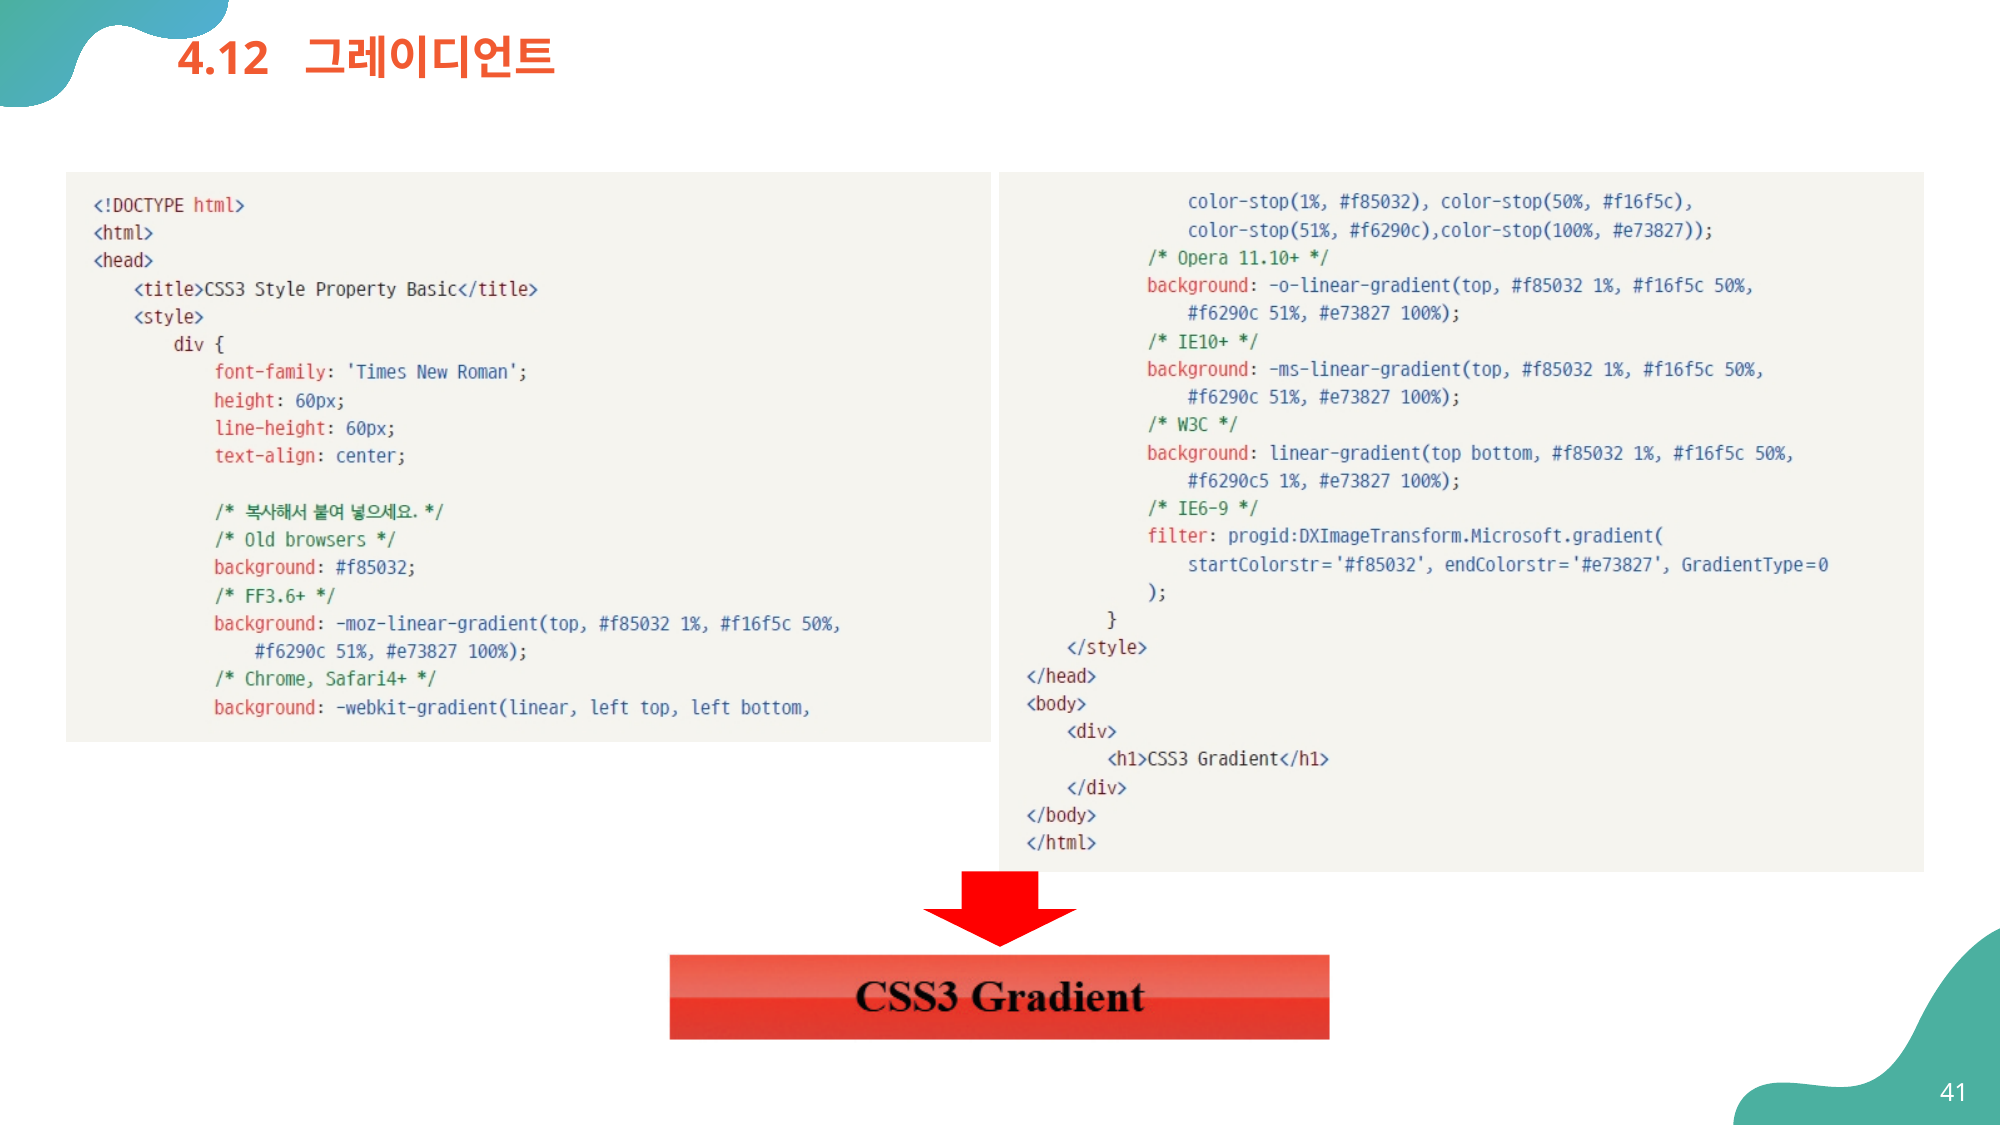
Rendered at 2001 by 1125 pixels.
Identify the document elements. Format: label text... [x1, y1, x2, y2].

picture [999, 172, 1924, 872]
picture [667, 952, 1333, 1043]
slide_number 41 [1917, 1063, 1984, 1124]
picture [66, 172, 991, 742]
title 4.12 그레이디언트 [162, 27, 2000, 93]
text_box [922, 870, 1078, 948]
